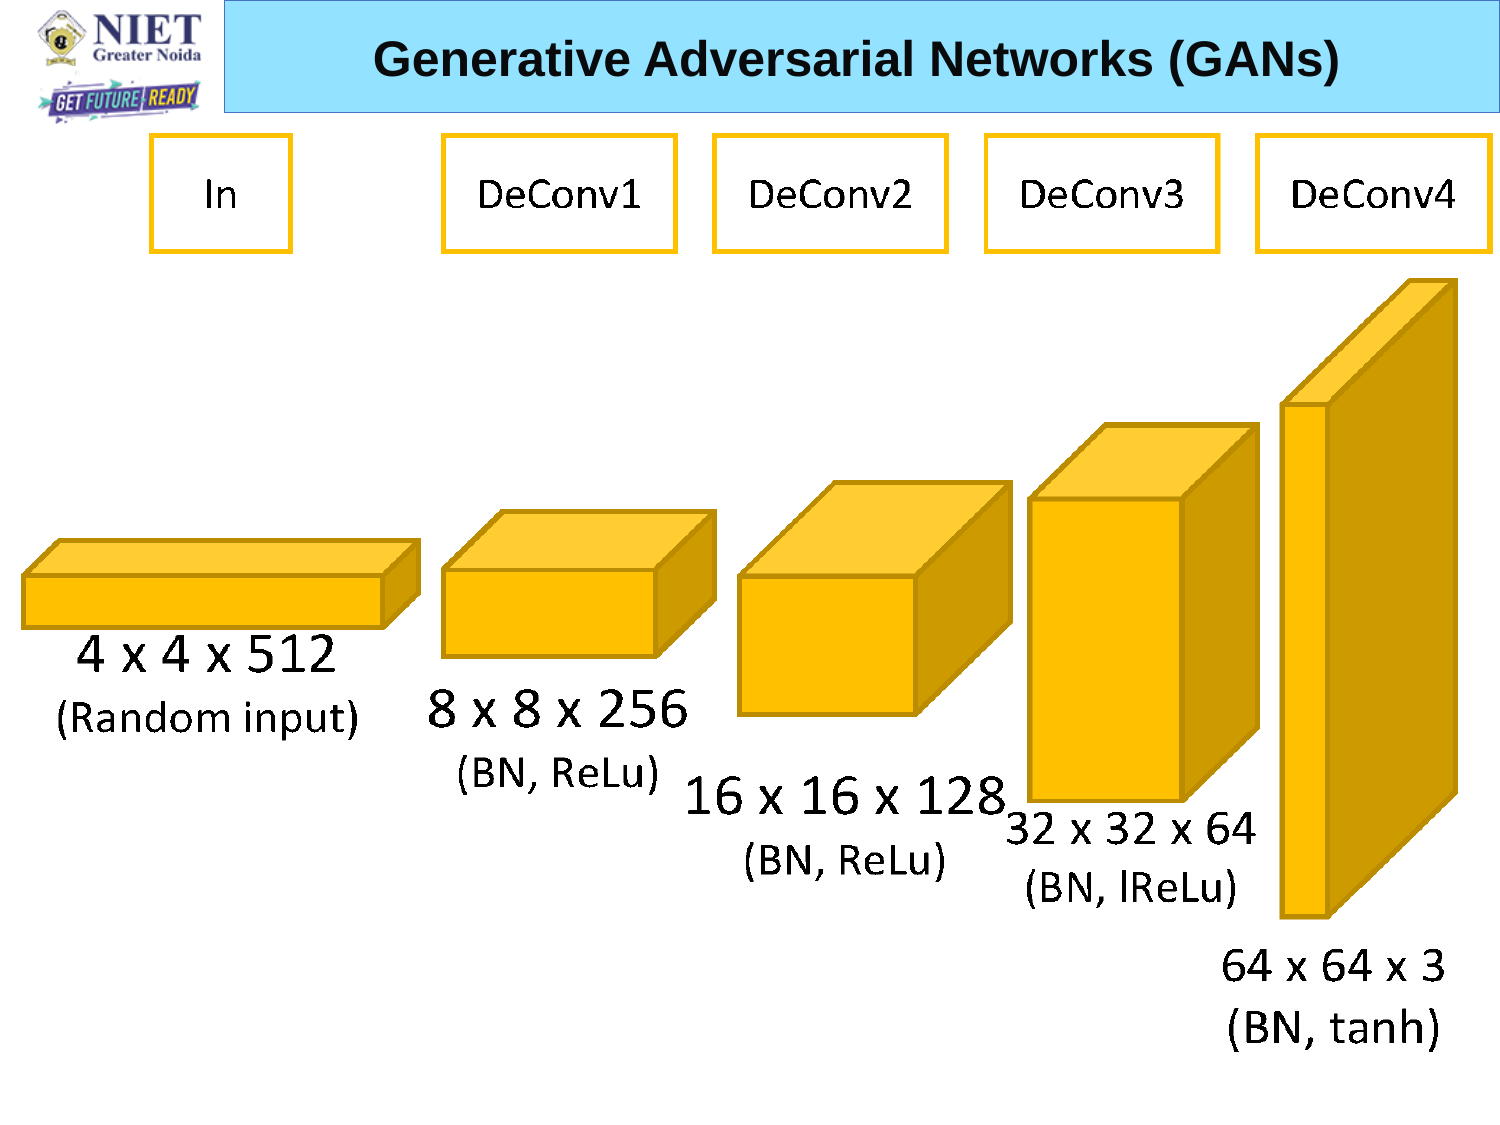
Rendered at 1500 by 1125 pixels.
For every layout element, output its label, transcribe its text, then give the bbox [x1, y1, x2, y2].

picture [0, 0, 1500, 1125]
text_box Generative Adversarial Networks (GANs) [238, 0, 1500, 112]
